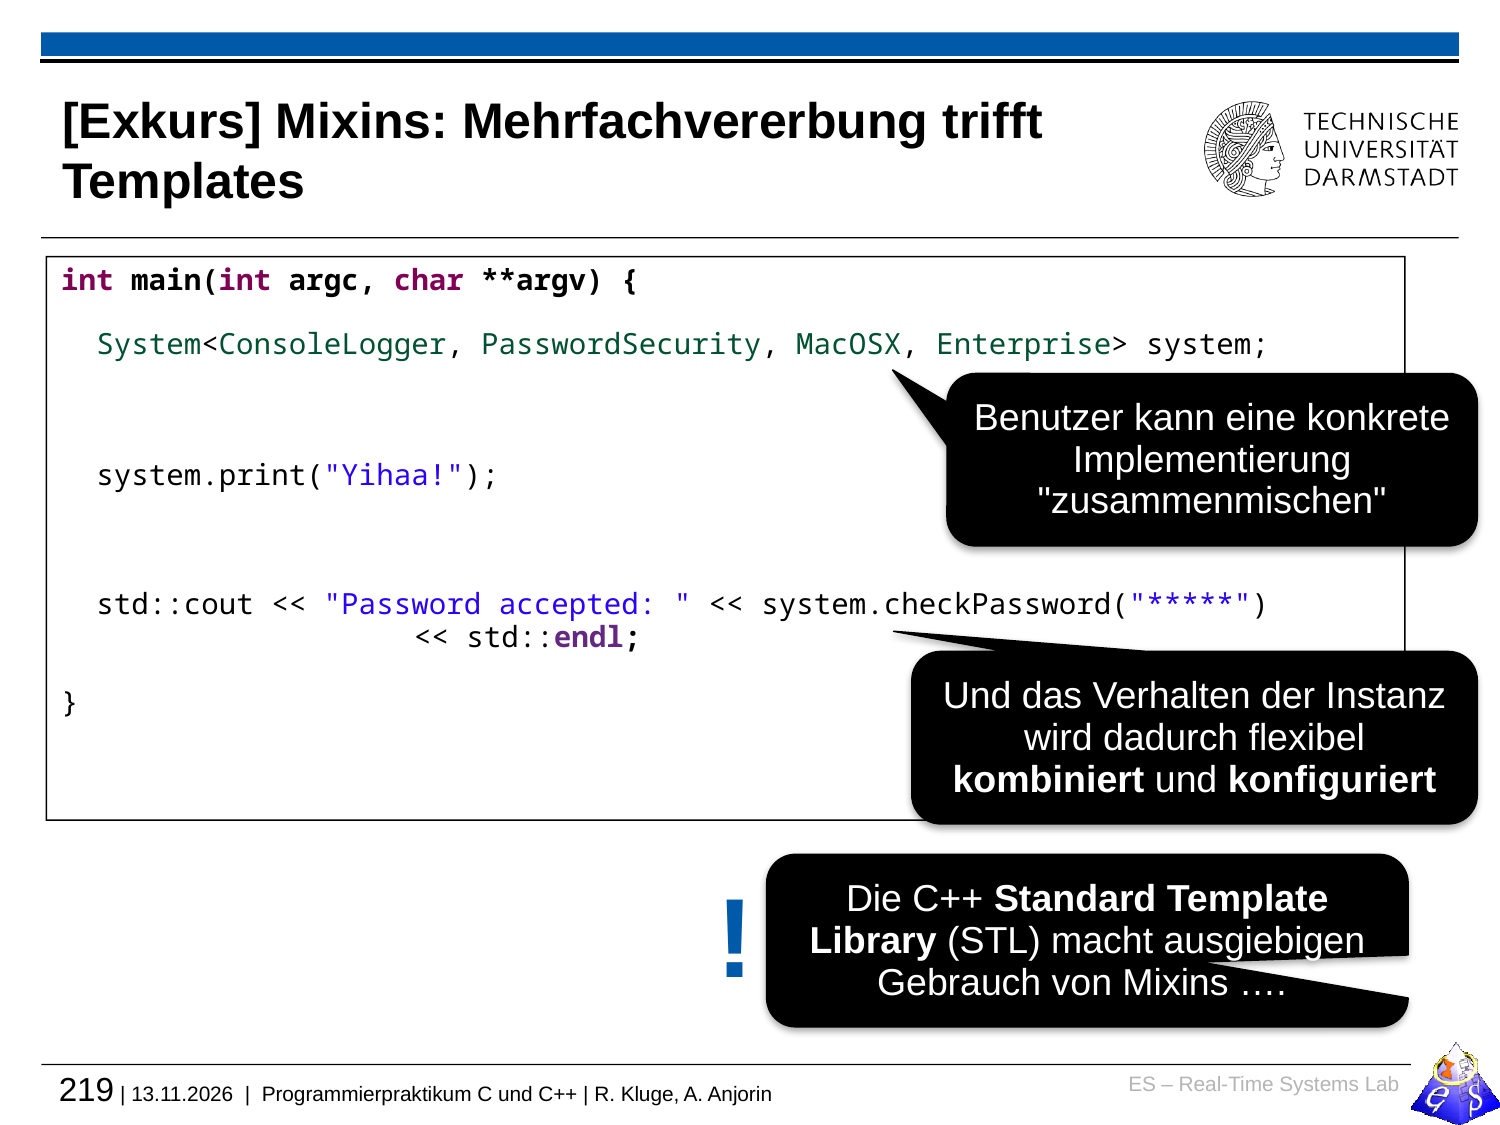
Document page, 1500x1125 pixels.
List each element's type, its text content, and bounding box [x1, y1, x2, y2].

text_box Benutzer kann eine konkrete Implementierung "zusammenmischen" [891, 369, 1479, 547]
picture [1244, 84, 1483, 214]
title [Exkurs] Mixins: Mehrfachvererbung trifft Templates [62, 80, 1244, 218]
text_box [700, 854, 1409, 1027]
picture [1411, 1041, 1500, 1125]
text_box int main(int argc, char **argv) { System<ConsoleLogger, PasswordSecurity, MacOSX, Enterprise> system; system.print("Yihaa!"); std::cout << "Password accepted: " << system.checkPassword("*****") << std::endl; } [46, 256, 1405, 821]
text_box Und das Verhalten der Instanz wird dadurch flexibel kombiniert und konfiguriert [892, 630, 1479, 825]
